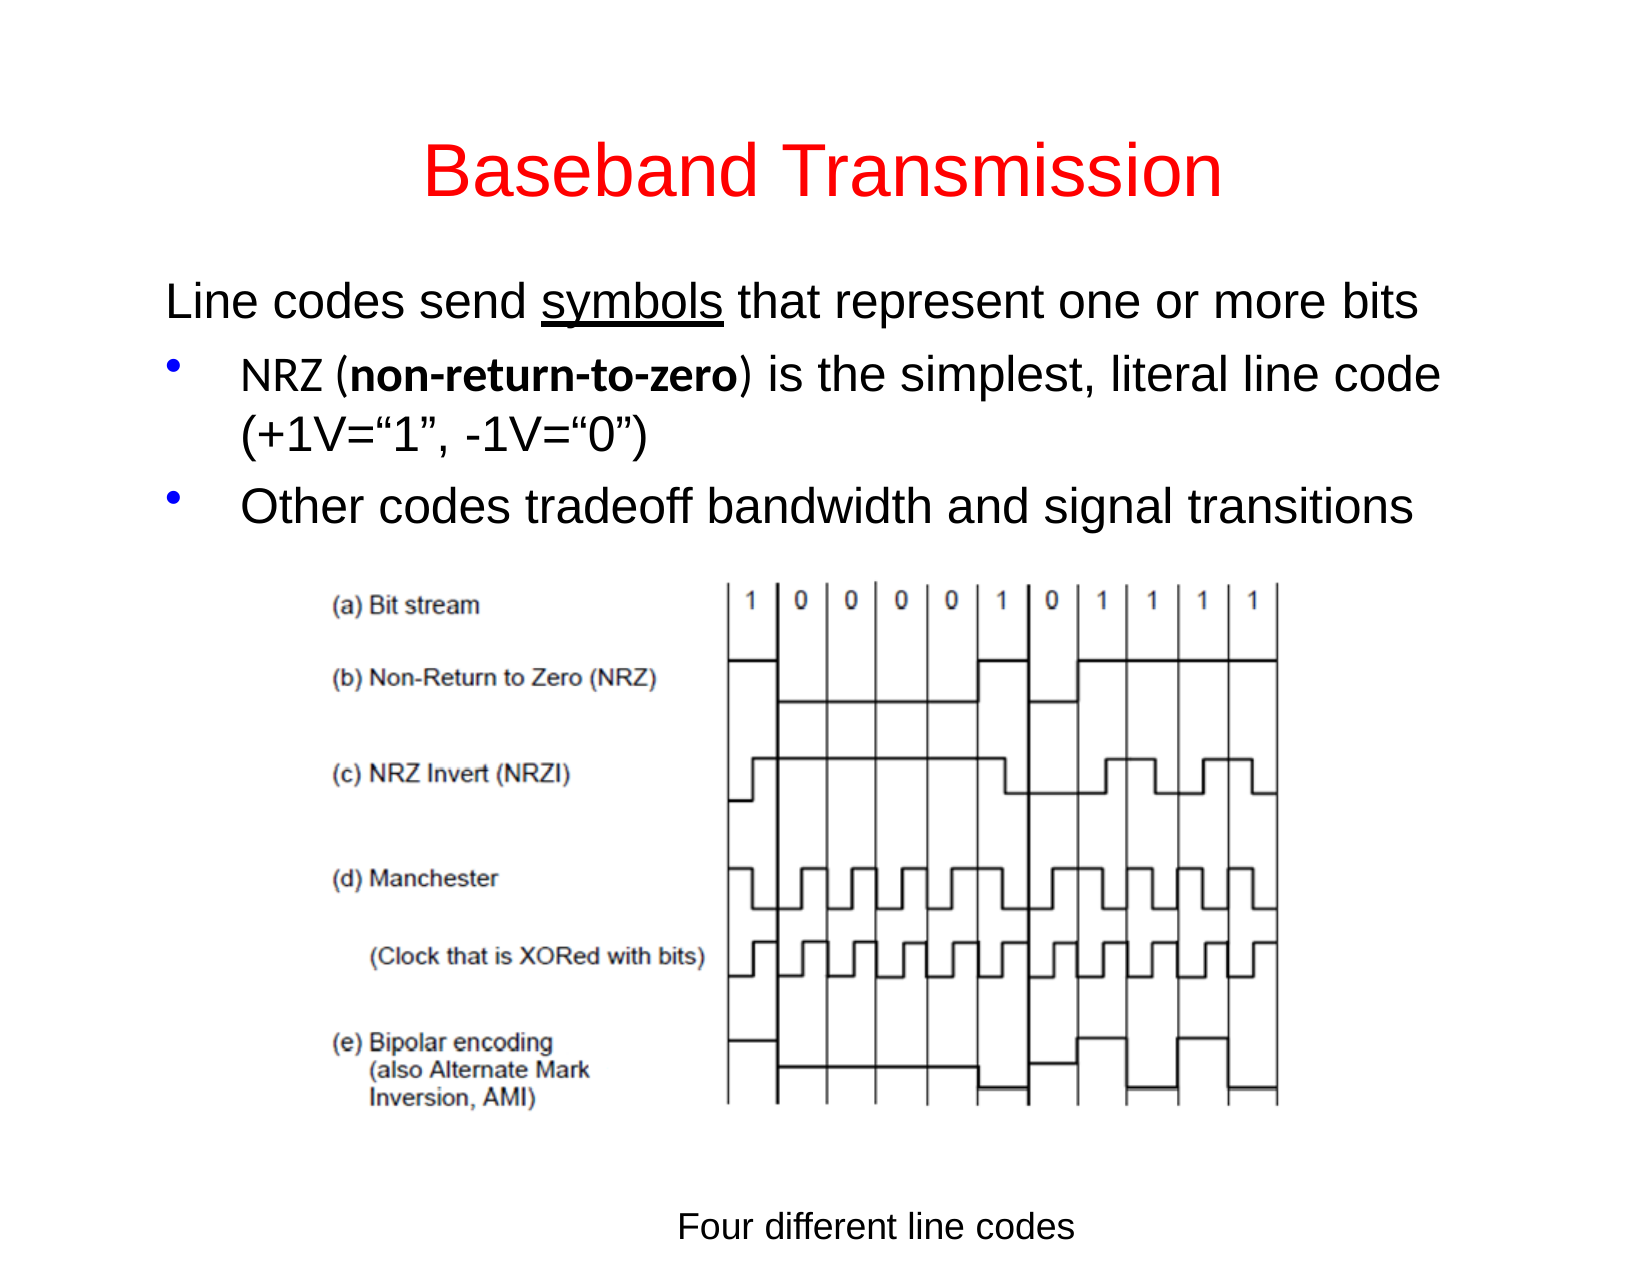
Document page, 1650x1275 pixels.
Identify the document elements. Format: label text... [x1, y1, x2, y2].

text_box Four different line codes [674, 1200, 1081, 1248]
text_box [74, 396, 1575, 557]
title Baseband Transmission [420, 119, 1230, 254]
text_box Line codes send symbols that represent one or more bits NRZ (non-return-to-zero) is the simplest, literal line code (+1V=“1”, -1V=“0”) Other codes tradeoff bandwidth and signal transitions [162, 254, 1461, 534]
picture [314, 552, 1309, 1138]
